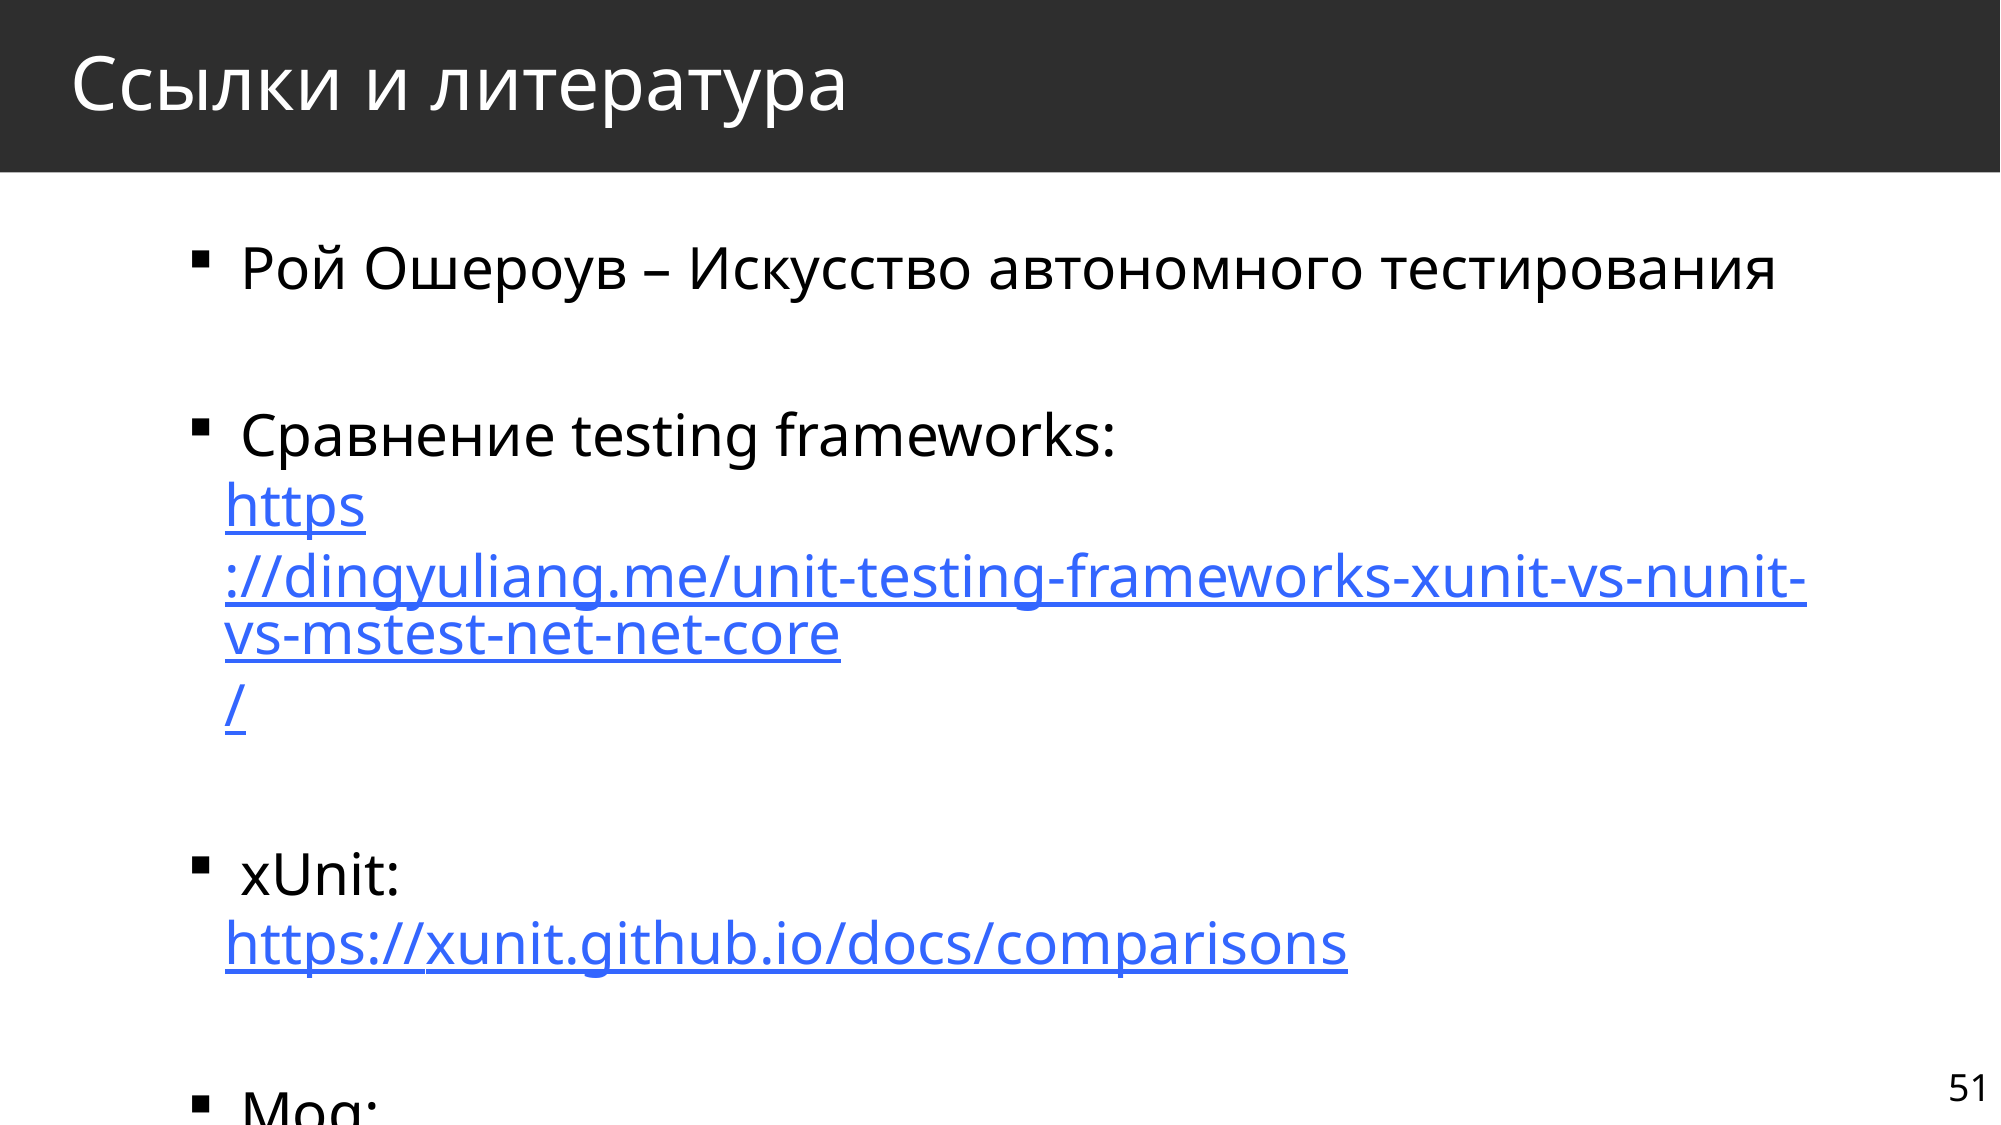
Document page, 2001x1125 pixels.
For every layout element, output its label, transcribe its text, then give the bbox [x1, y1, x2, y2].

title Ссылки и литература [0, 0, 2000, 173]
text_box 51 [1933, 1056, 2000, 1117]
list Рой Ошероув – Искусство автономного тестирования Сравнение testing frameworks: https://dingyuliang.me/unit-testing-frameworks-xunit-vs-nunit-vs-mstest-net-net-core/ xUnit: https://xunit.github.io/docs/comparisons Moq: https://github.com/Moq/moq4/wiki/Quickstart [172, 231, 1828, 1118]
